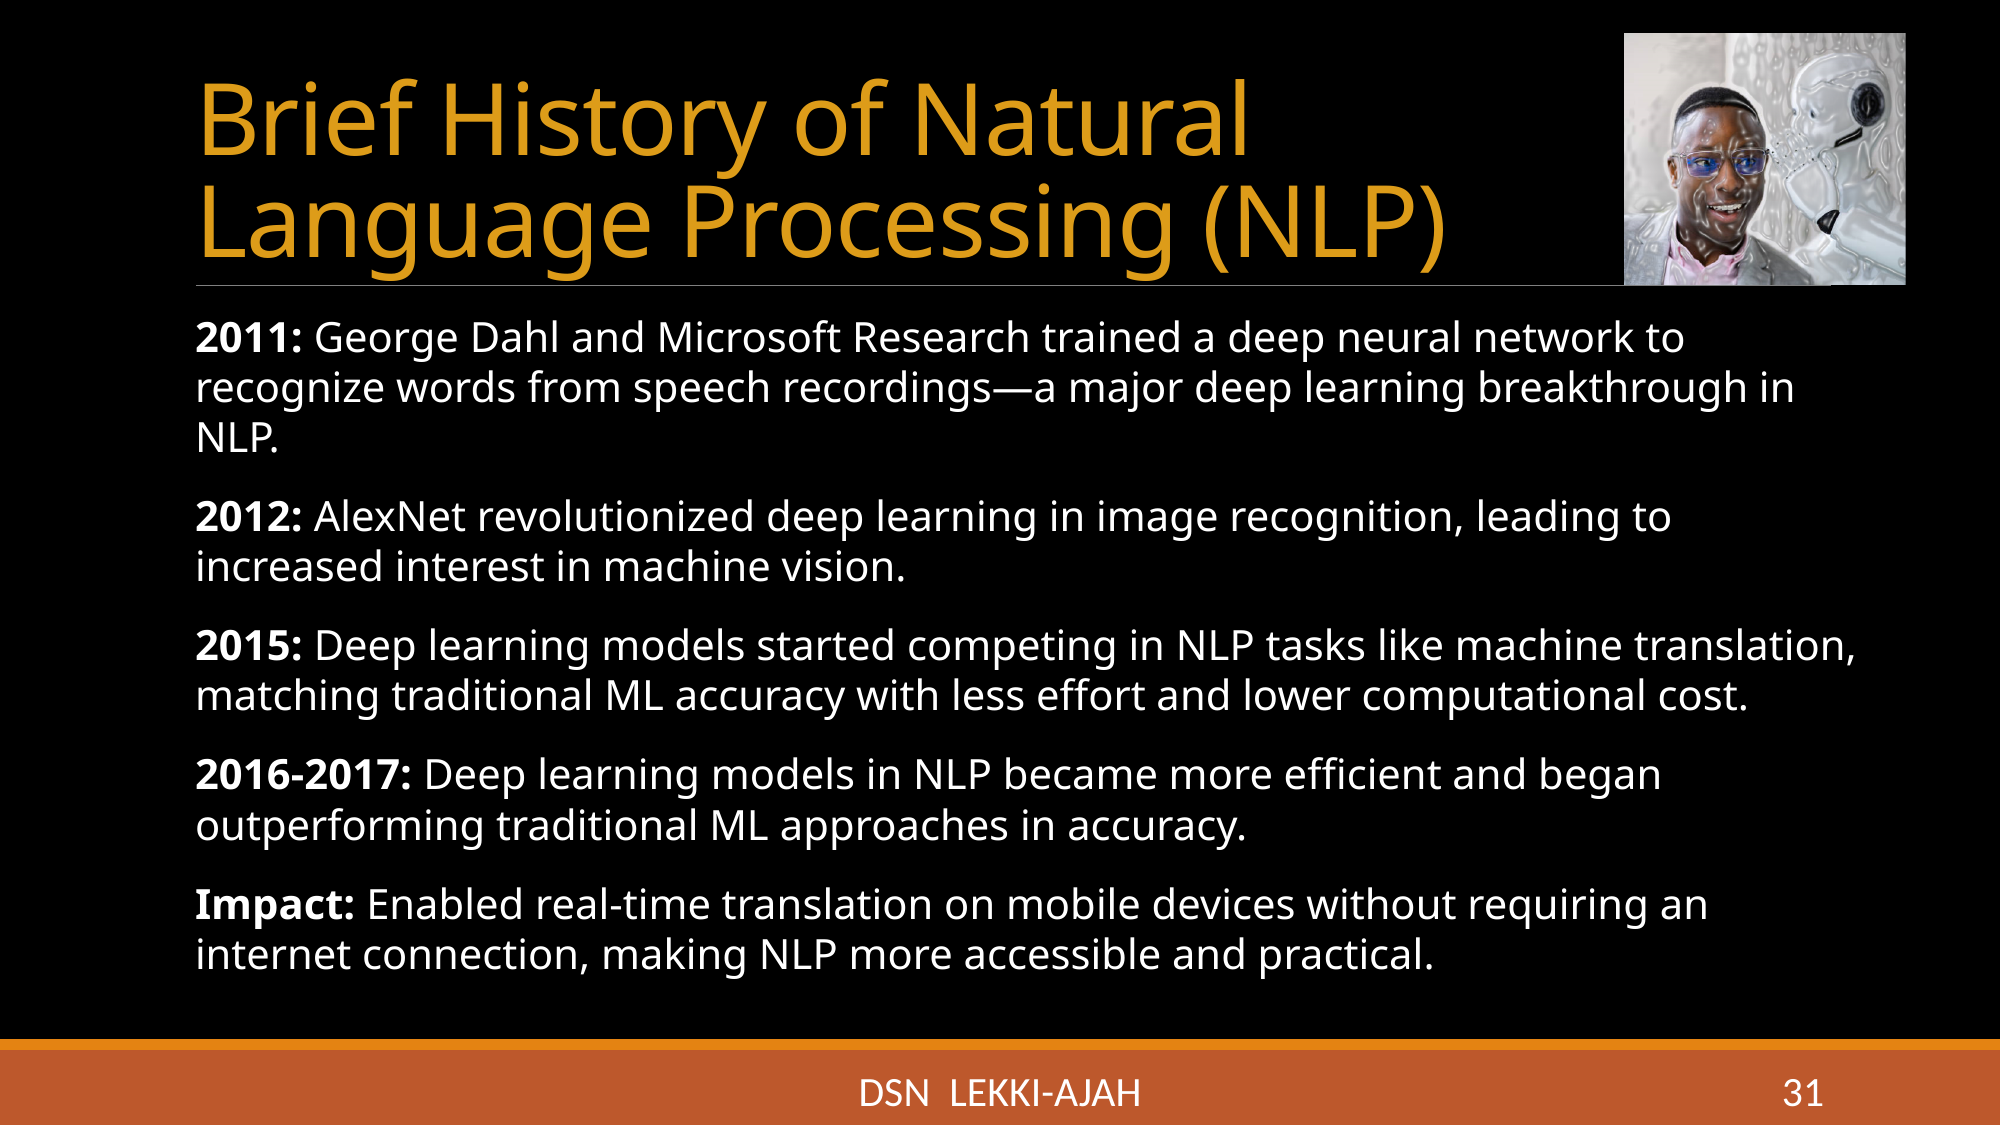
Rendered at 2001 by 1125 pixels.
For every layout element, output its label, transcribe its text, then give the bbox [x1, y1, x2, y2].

picture [1623, 32, 1907, 286]
footer DSN LEKKI-AJAH [604, 1059, 1396, 1120]
slide_number 31 [1624, 1059, 1840, 1120]
list 2011: George Dahl and Microsoft Research trained a deep neural network to recognize words from speech recordings—a major deep learning breakthrough in NLP. 2012: AlexNet revolutionized deep learning in image recognition, leading to increased interest in machine vision. 2015: Deep learning models started competing in NLP tasks like machine translation, matching traditional ML accuracy with less effort and lower computational cost. 2016-2017: Deep learning models in NLP became more efficient and began outperforming traditional ML approaches in accuracy. Impact: Enabled real-time translation on mobile devices without requiring an internet connection, making NLP more accessible and practical. [180, 302, 1866, 1060]
title Brief History of Natural Language Processing (NLP) [180, 47, 1620, 285]
